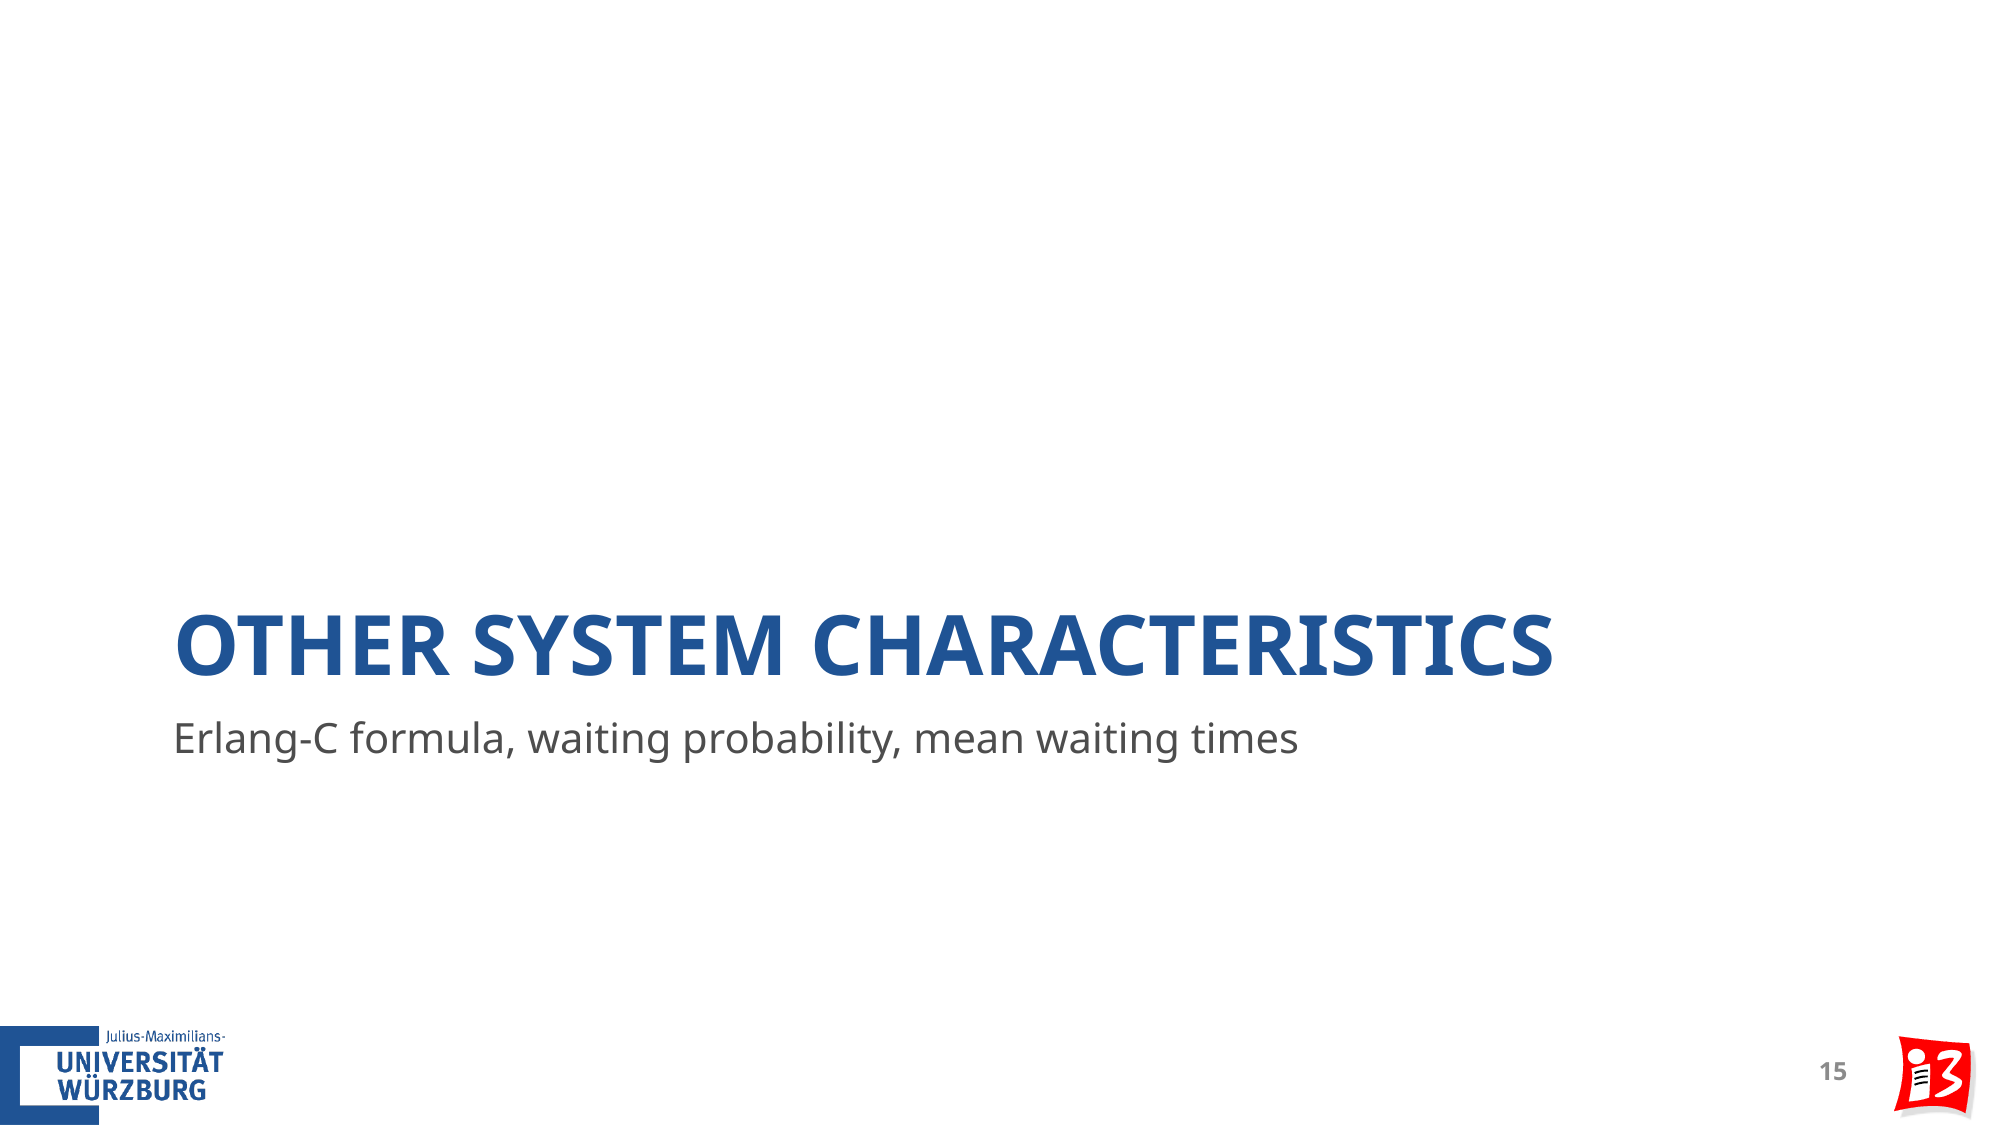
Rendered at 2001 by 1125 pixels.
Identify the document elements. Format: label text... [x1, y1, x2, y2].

title Other System Characteristics [157, 362, 1859, 701]
list Erlang-C formula, waiting probability, mean waiting times [157, 704, 1858, 951]
slide_number 15 [1412, 1042, 1863, 1103]
picture [0, 1026, 225, 1125]
